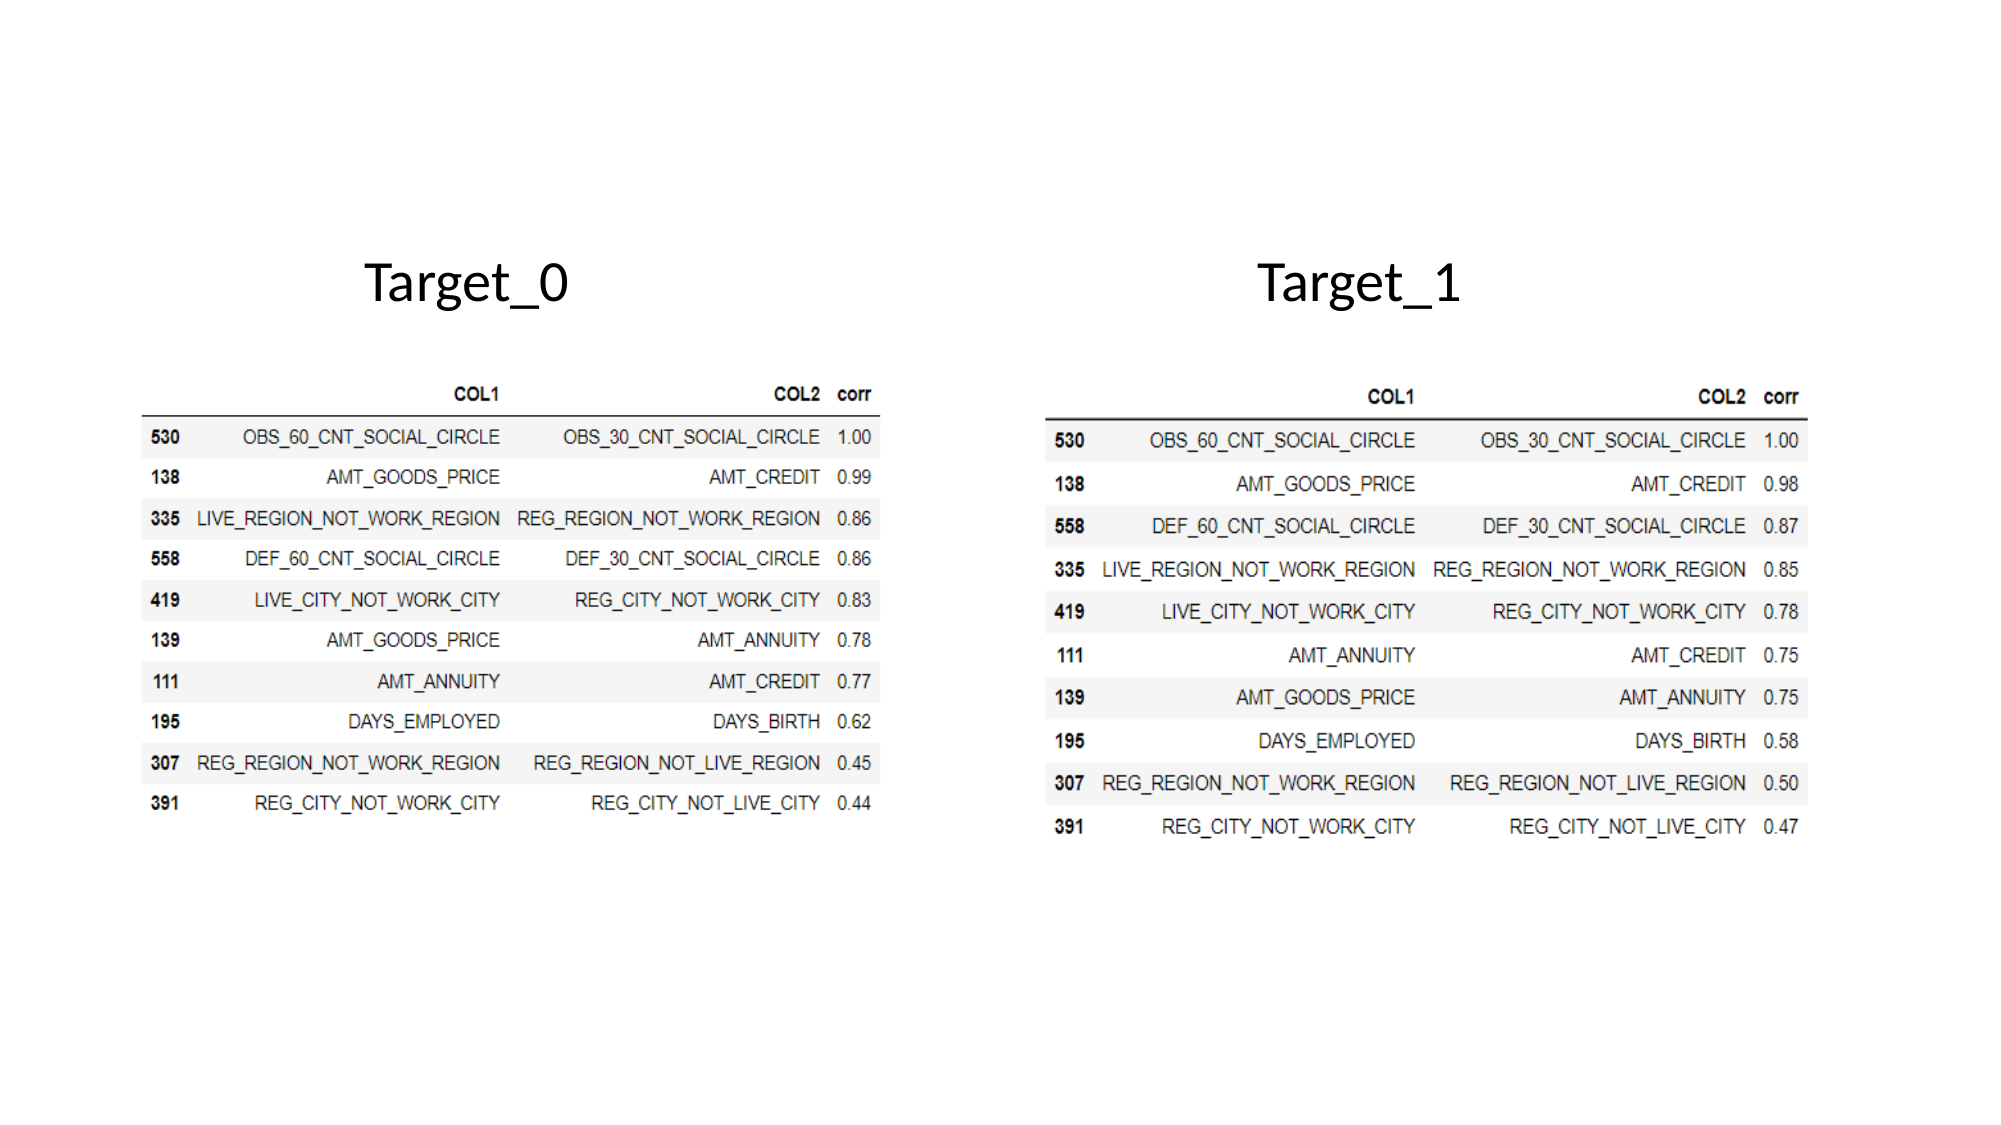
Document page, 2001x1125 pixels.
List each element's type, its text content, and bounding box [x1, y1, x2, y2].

picture [1039, 373, 1824, 866]
text_box Target_0 Target_1 [137, 243, 1863, 1014]
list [137, 361, 906, 836]
